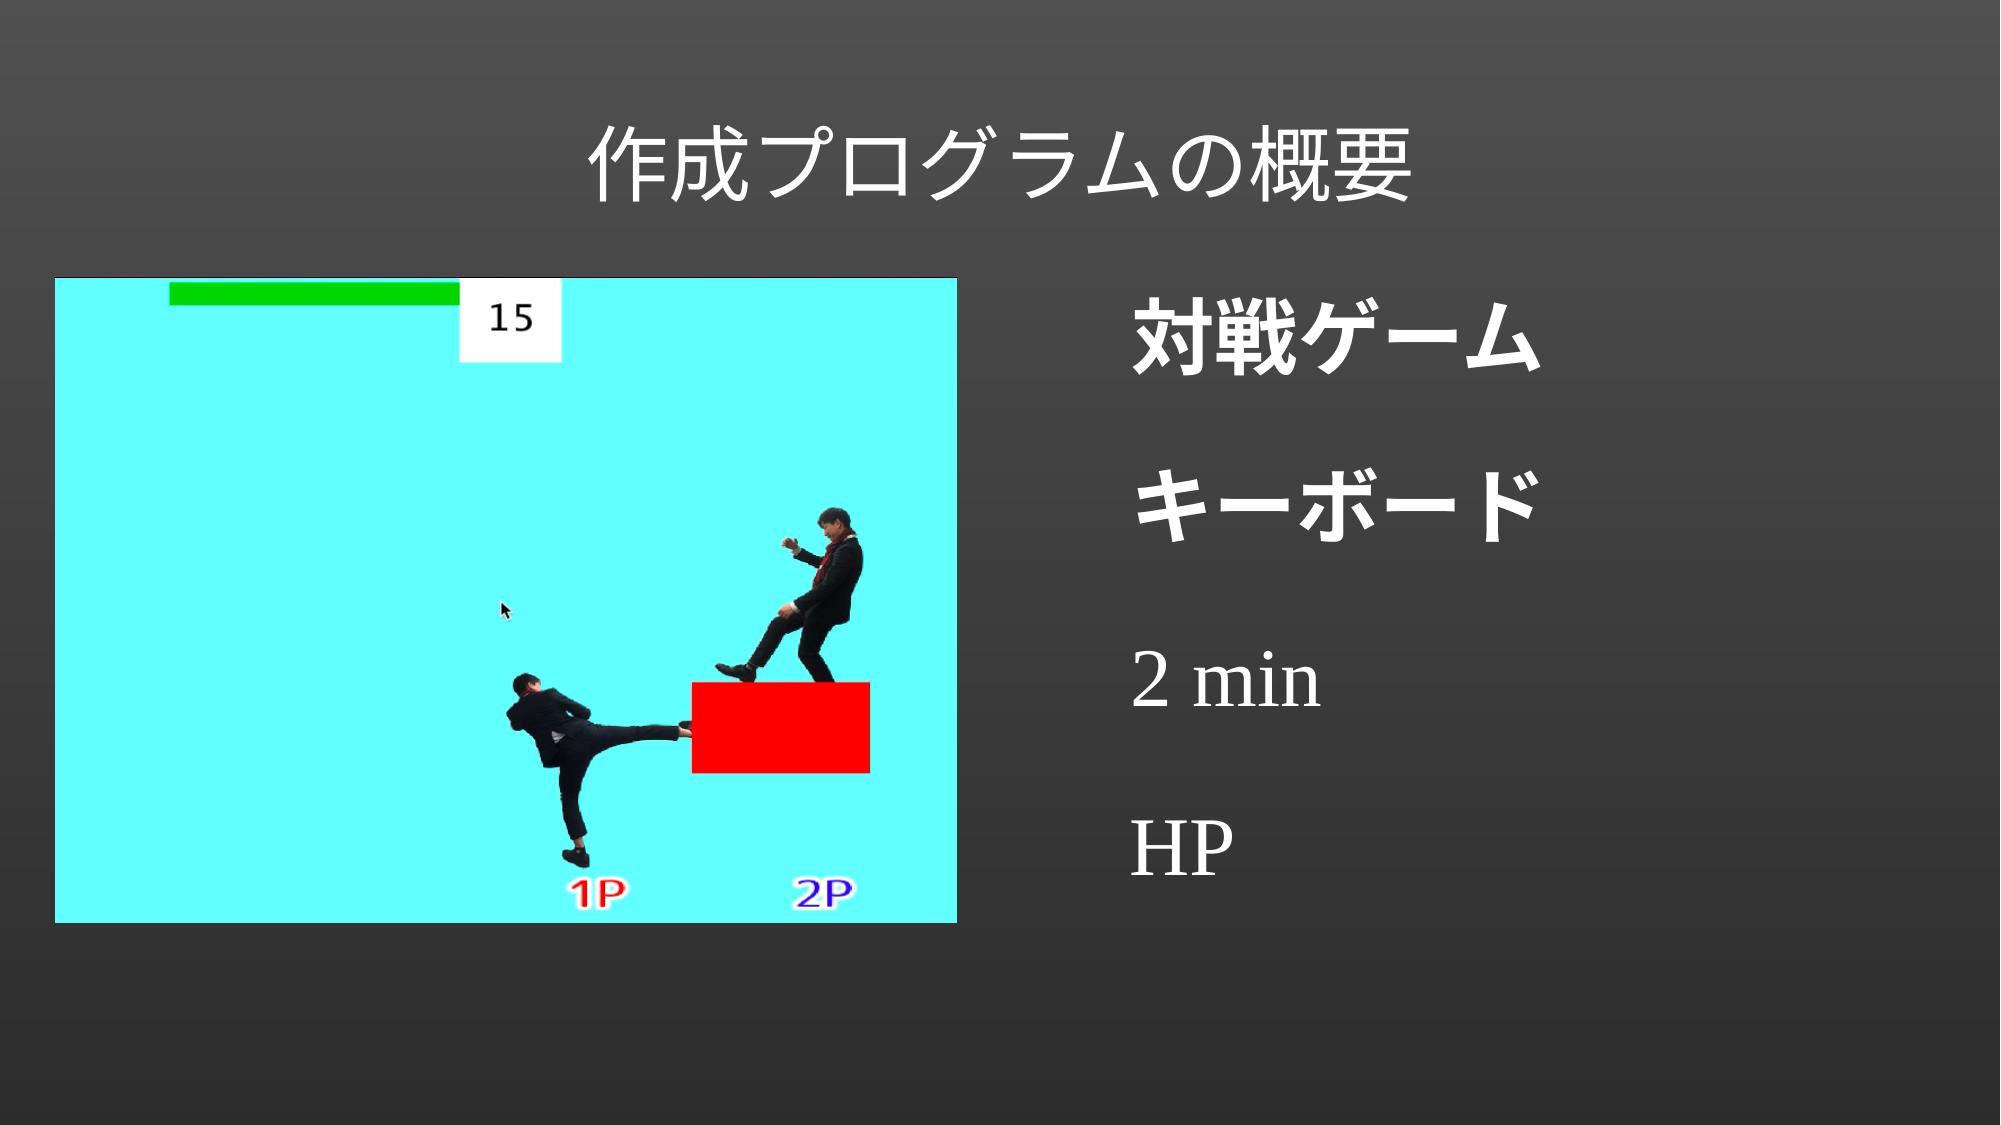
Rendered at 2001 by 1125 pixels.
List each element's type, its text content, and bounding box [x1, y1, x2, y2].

title 作成プログラムの概要 [137, 59, 1863, 278]
text_box HP [1114, 784, 1251, 900]
text_box 対戦ゲーム [1116, 277, 1561, 393]
text_box 2 min [1115, 615, 1338, 731]
picture [54, 278, 957, 923]
text_box キーボード [1115, 446, 1562, 562]
